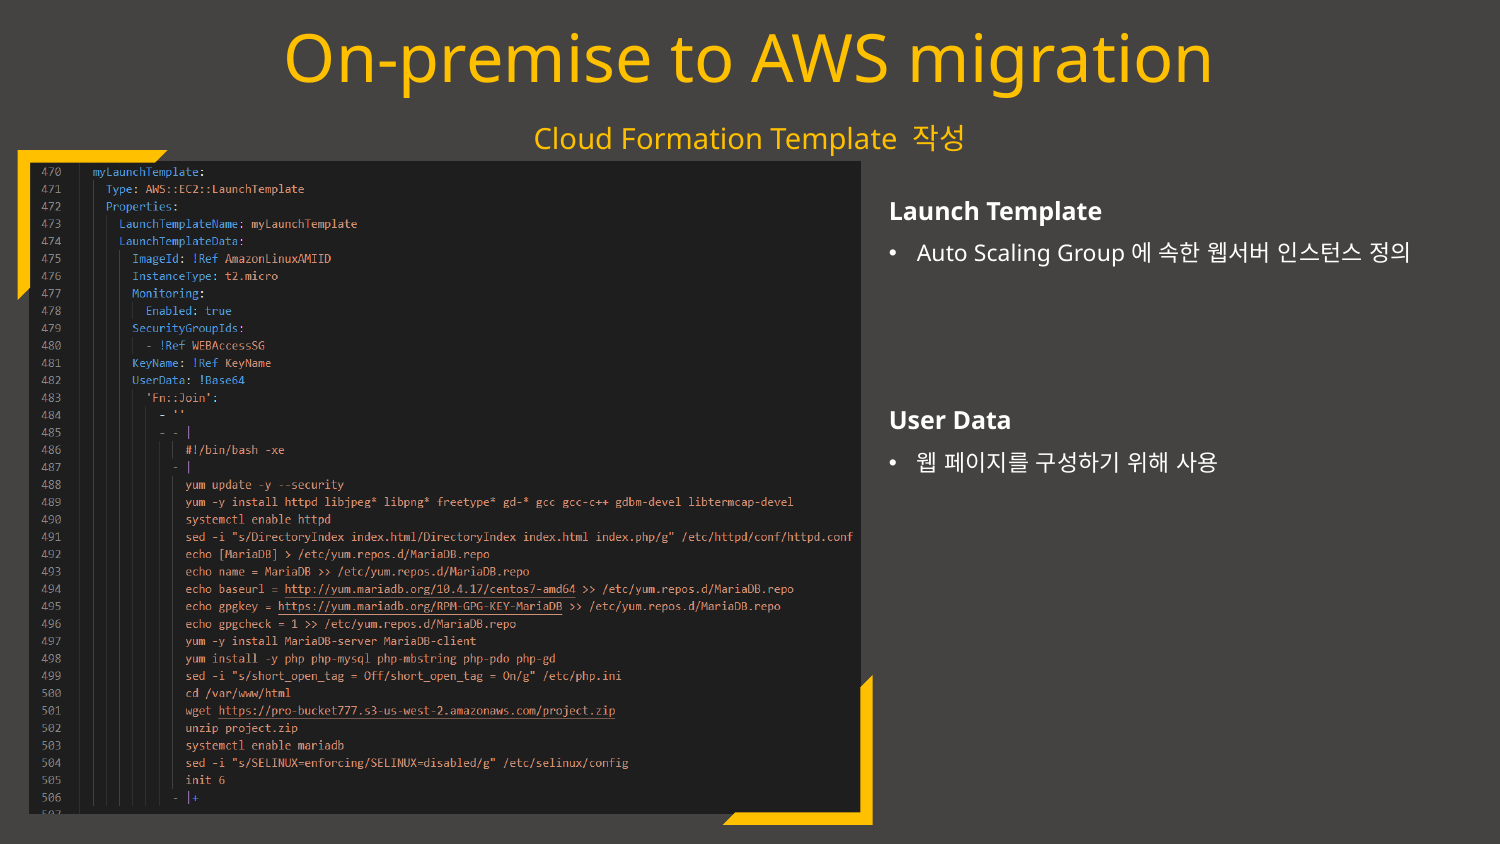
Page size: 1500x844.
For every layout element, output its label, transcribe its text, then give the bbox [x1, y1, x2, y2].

text_box Launch Template Auto Scaling Group에 속한 웹서버 인스턴스 정의 User Data 웹 페이지를 구성하기 위해 사용 [873, 172, 1500, 484]
picture [29, 161, 862, 814]
text_box [720, 673, 875, 828]
list Cloud Formation Template 작성 [0, 114, 1500, 162]
text_box [15, 148, 170, 303]
list On-premise to AWS migration [0, 8, 1500, 103]
